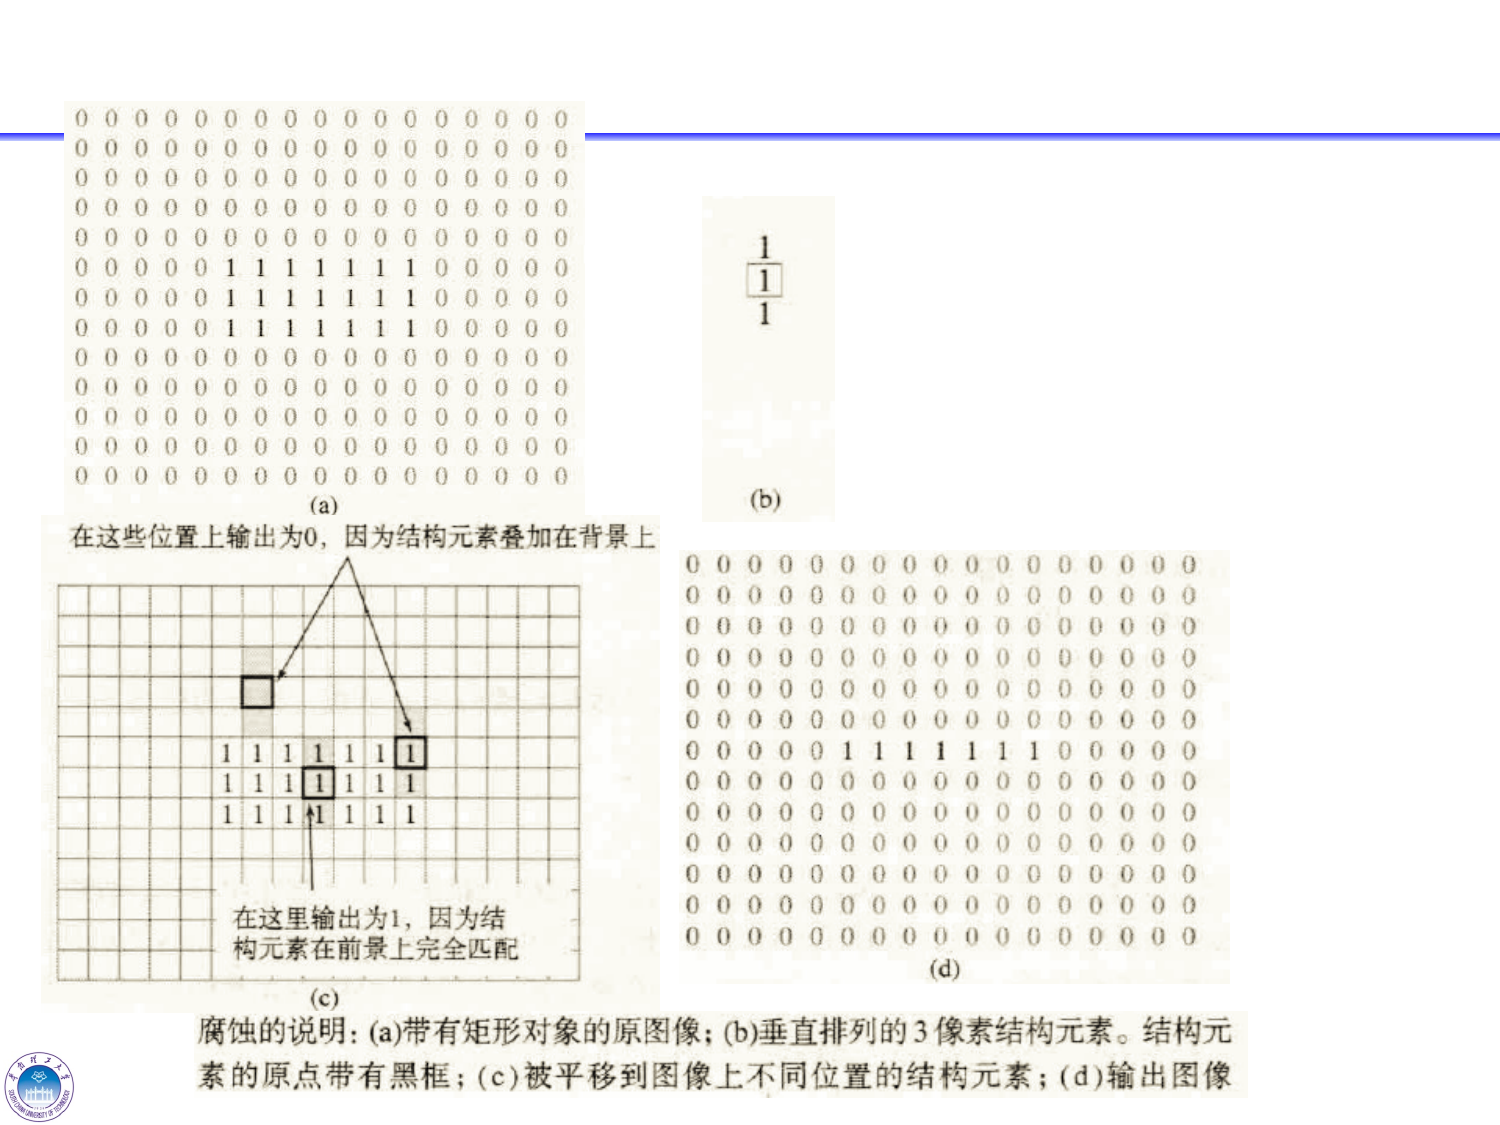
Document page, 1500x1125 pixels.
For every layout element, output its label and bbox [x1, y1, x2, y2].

picture [40, 101, 1249, 1098]
picture [678, 550, 1230, 984]
picture [702, 196, 835, 522]
picture [3, 1051, 75, 1123]
